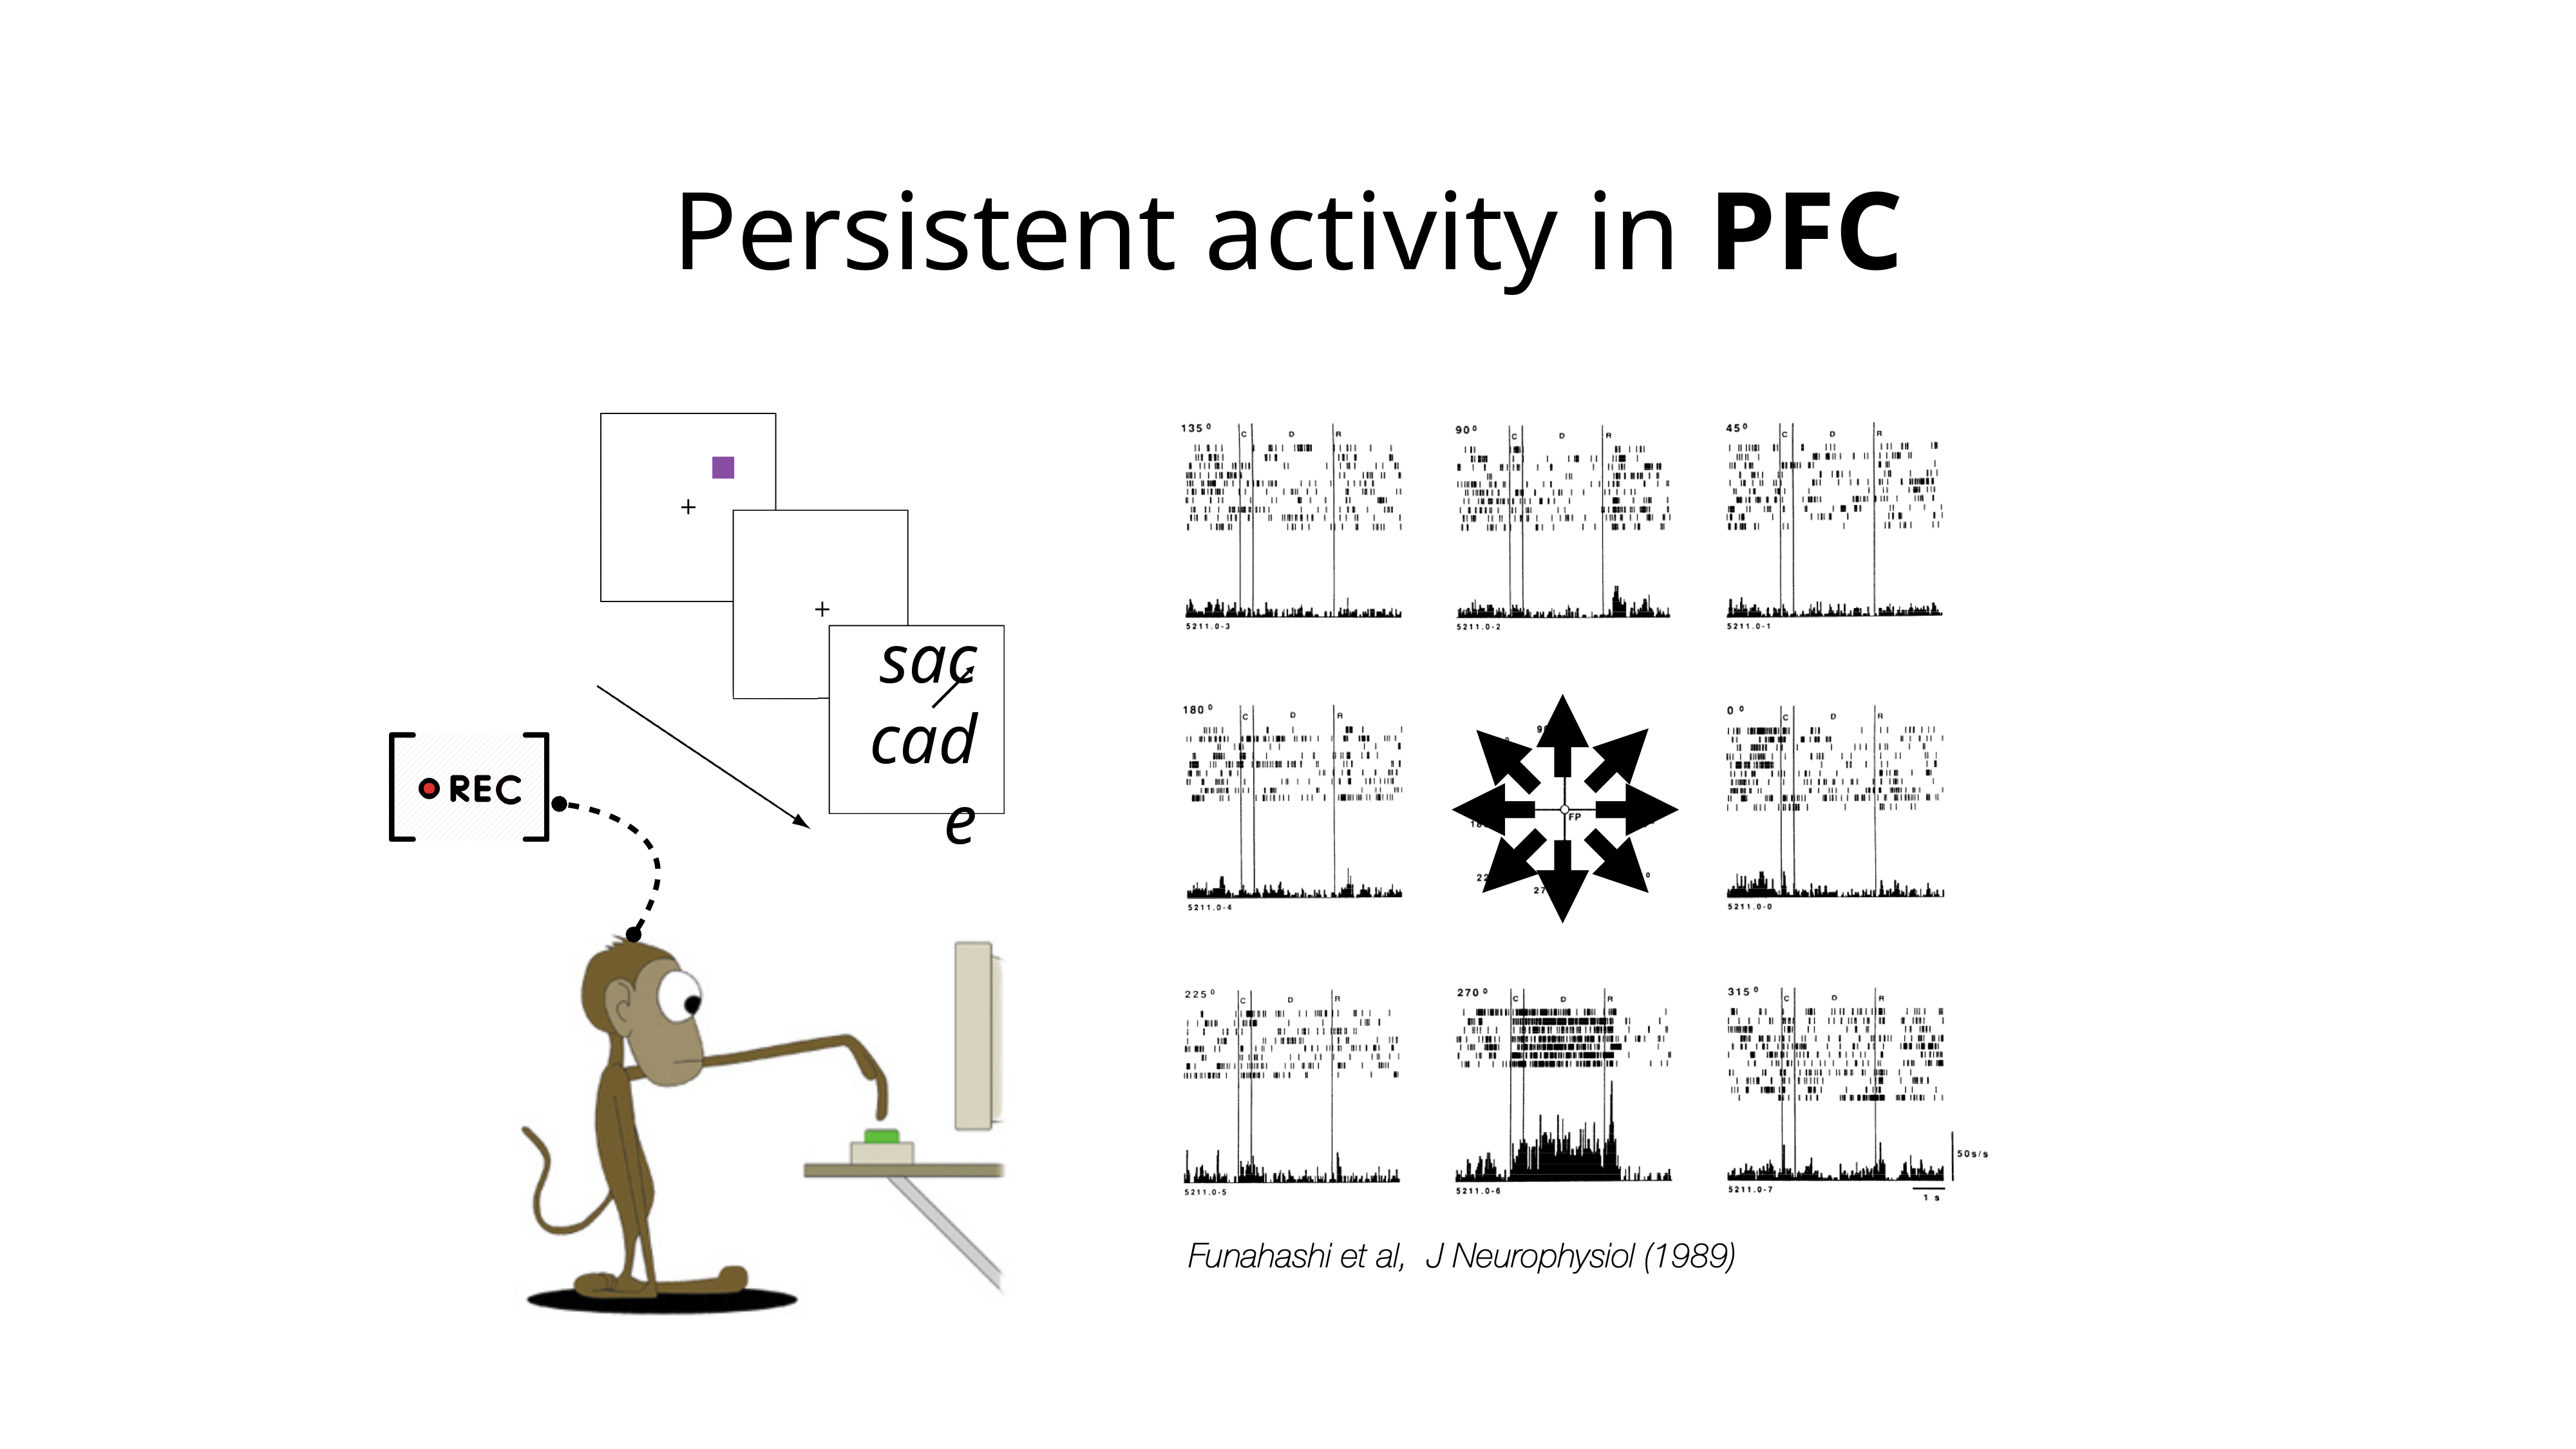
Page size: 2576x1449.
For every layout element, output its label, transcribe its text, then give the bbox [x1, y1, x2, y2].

picture [1146, 357, 2027, 1316]
picture [483, 907, 1050, 1343]
title Persistent activity in PFC [463, 65, 2113, 388]
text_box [528, 413, 1005, 835]
text_box [577, 835, 658, 907]
picture [389, 732, 550, 842]
